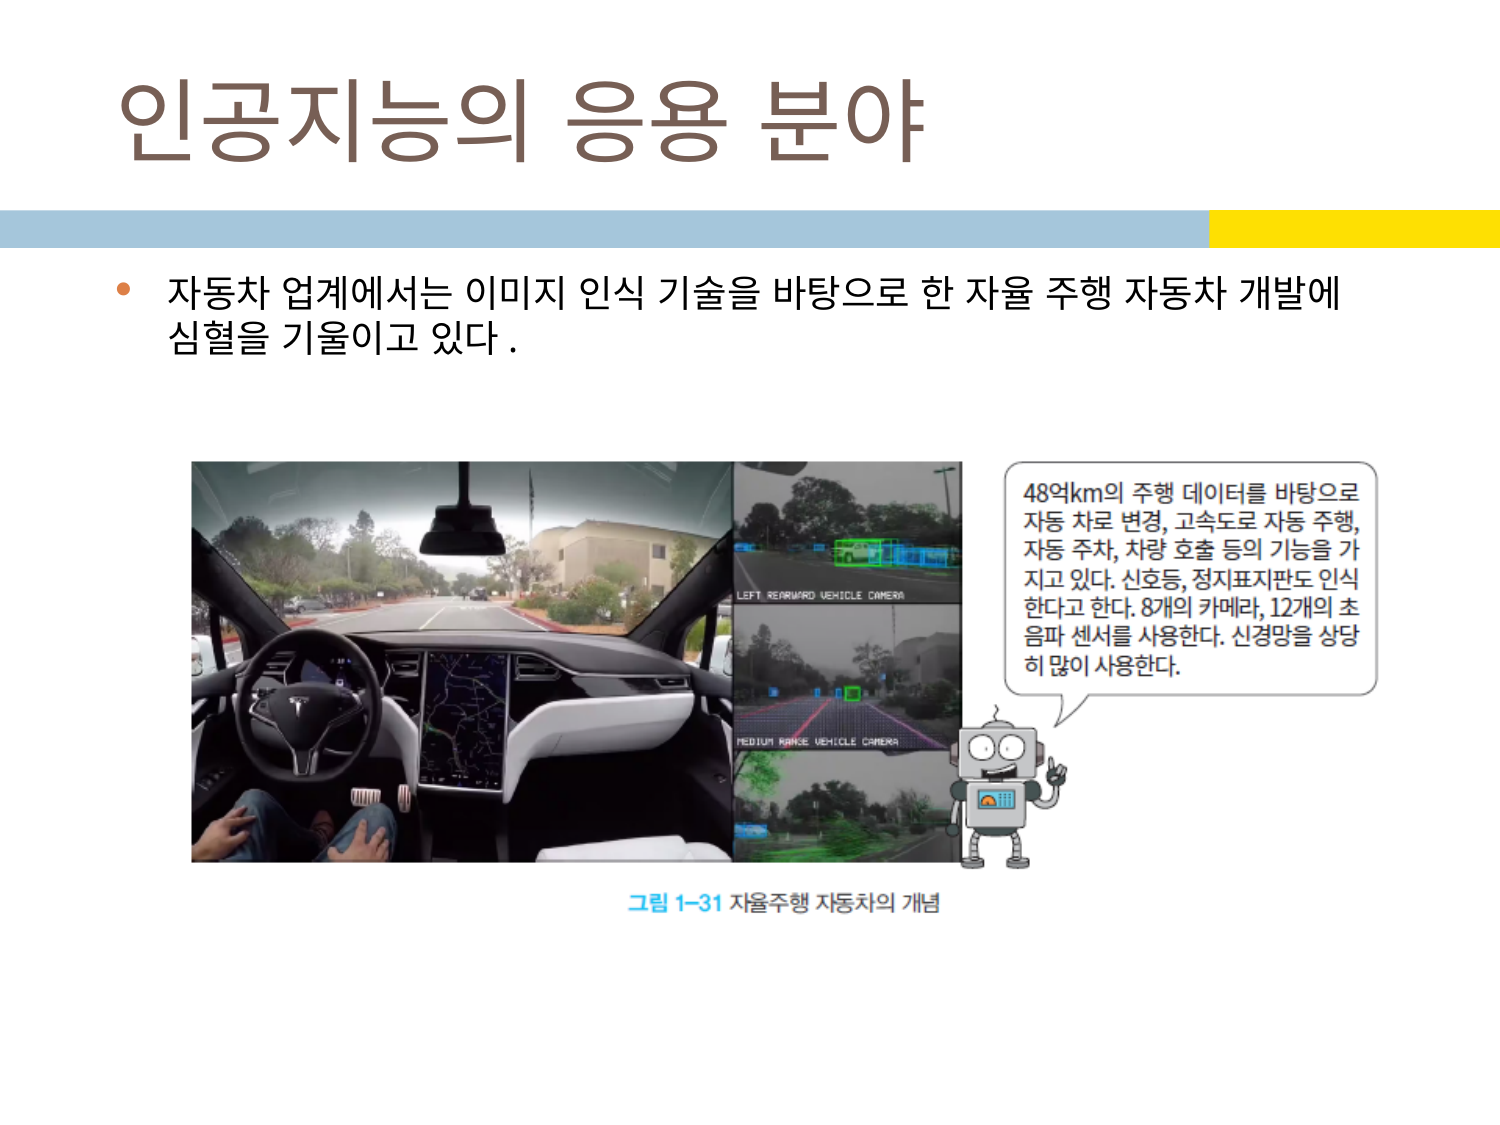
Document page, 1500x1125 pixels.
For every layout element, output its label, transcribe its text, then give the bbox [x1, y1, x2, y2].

picture [147, 421, 1391, 924]
list 자동차 업계에서는 이미지 인식 기술을 바탕으로 한 자율 주행 자동차 개발에 심혈을 기울이고 있다. [100, 262, 1438, 1000]
title 인공지능의 응용 분야 [100, 37, 1438, 200]
